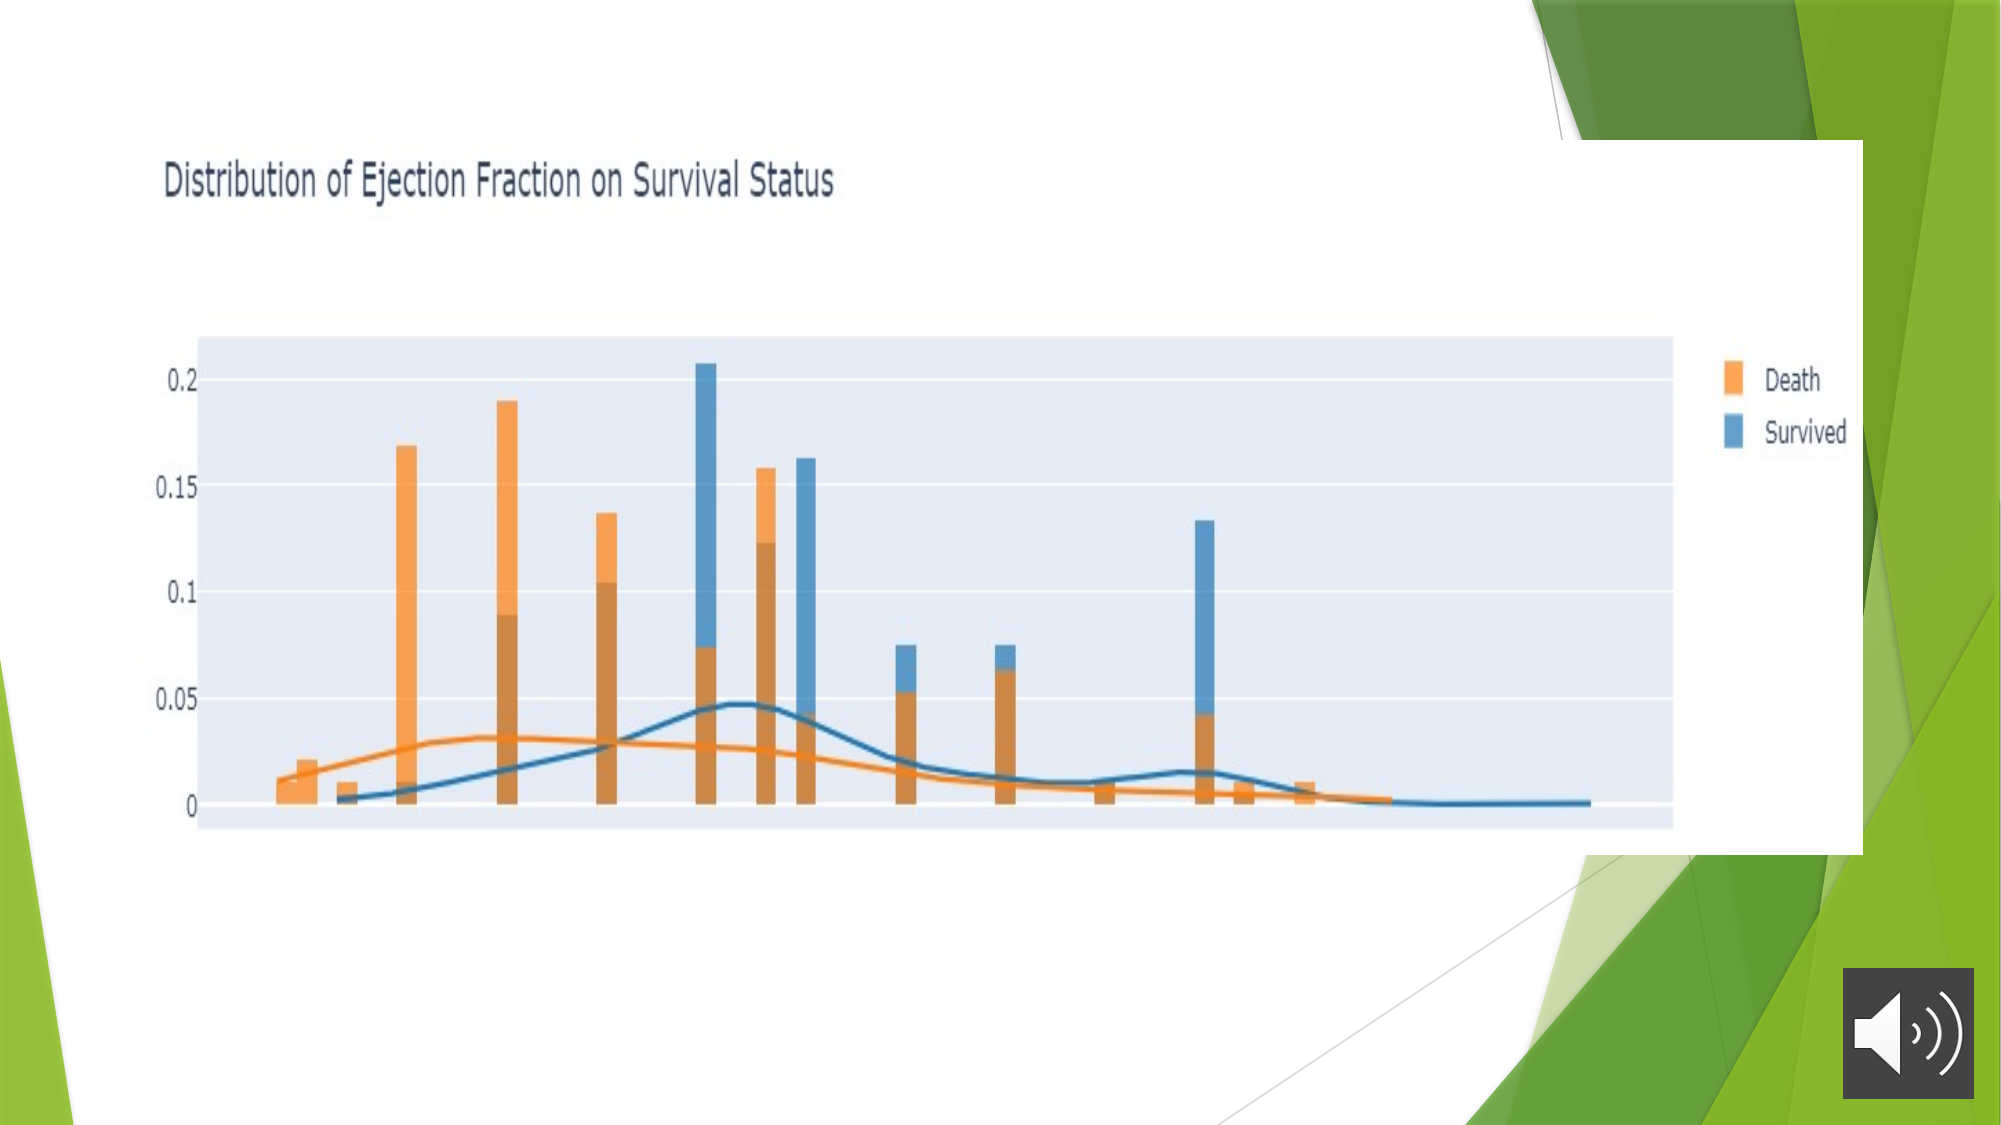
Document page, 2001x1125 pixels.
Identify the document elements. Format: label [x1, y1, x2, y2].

picture [1841, 966, 1976, 1101]
list [136, 139, 1863, 855]
